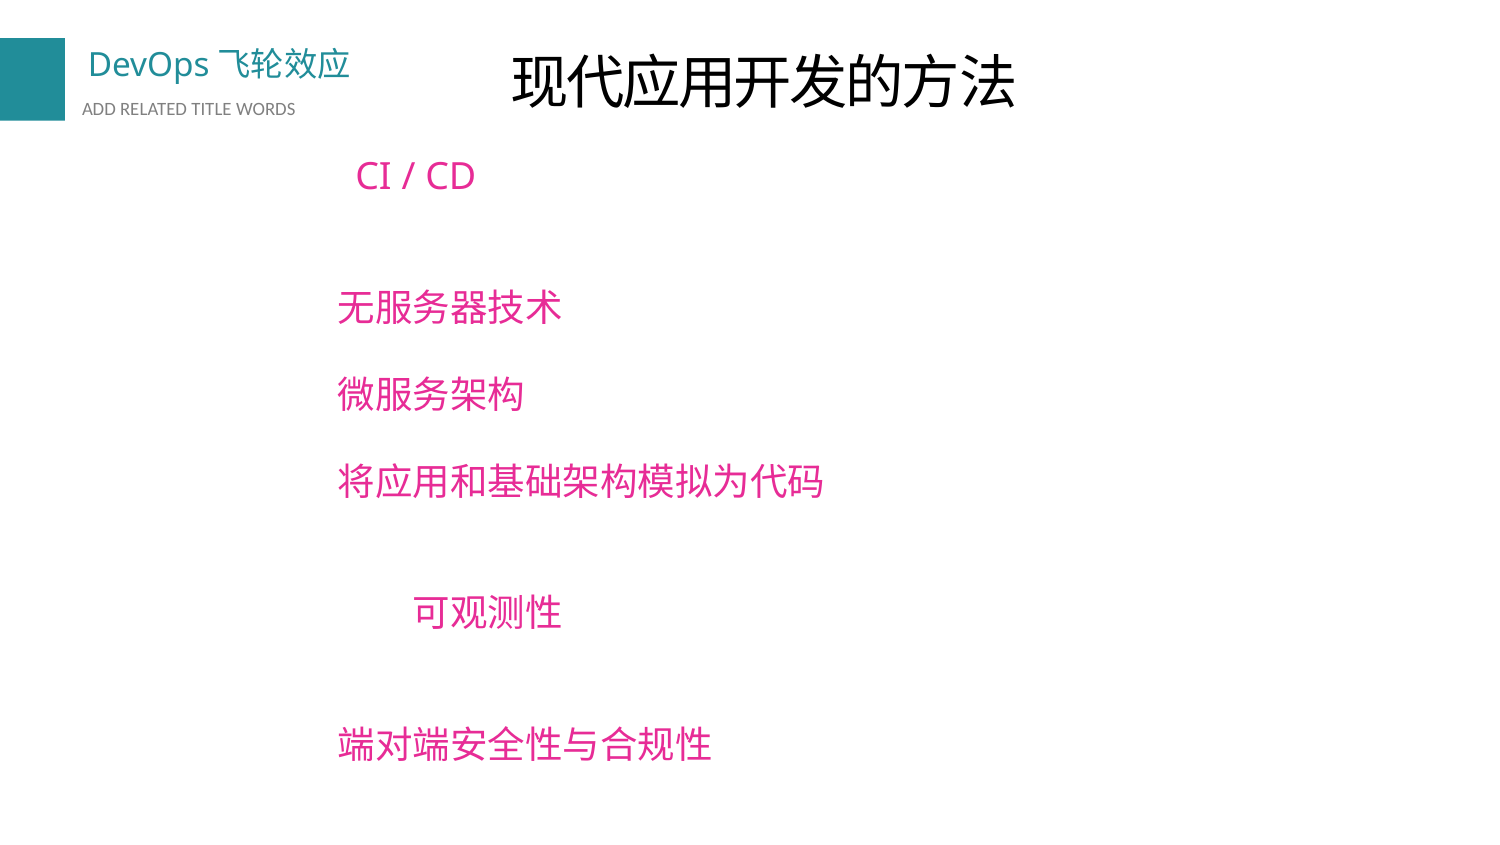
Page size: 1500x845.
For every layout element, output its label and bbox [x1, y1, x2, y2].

text_box [496, 38, 1123, 123]
text_box [171, 144, 922, 819]
